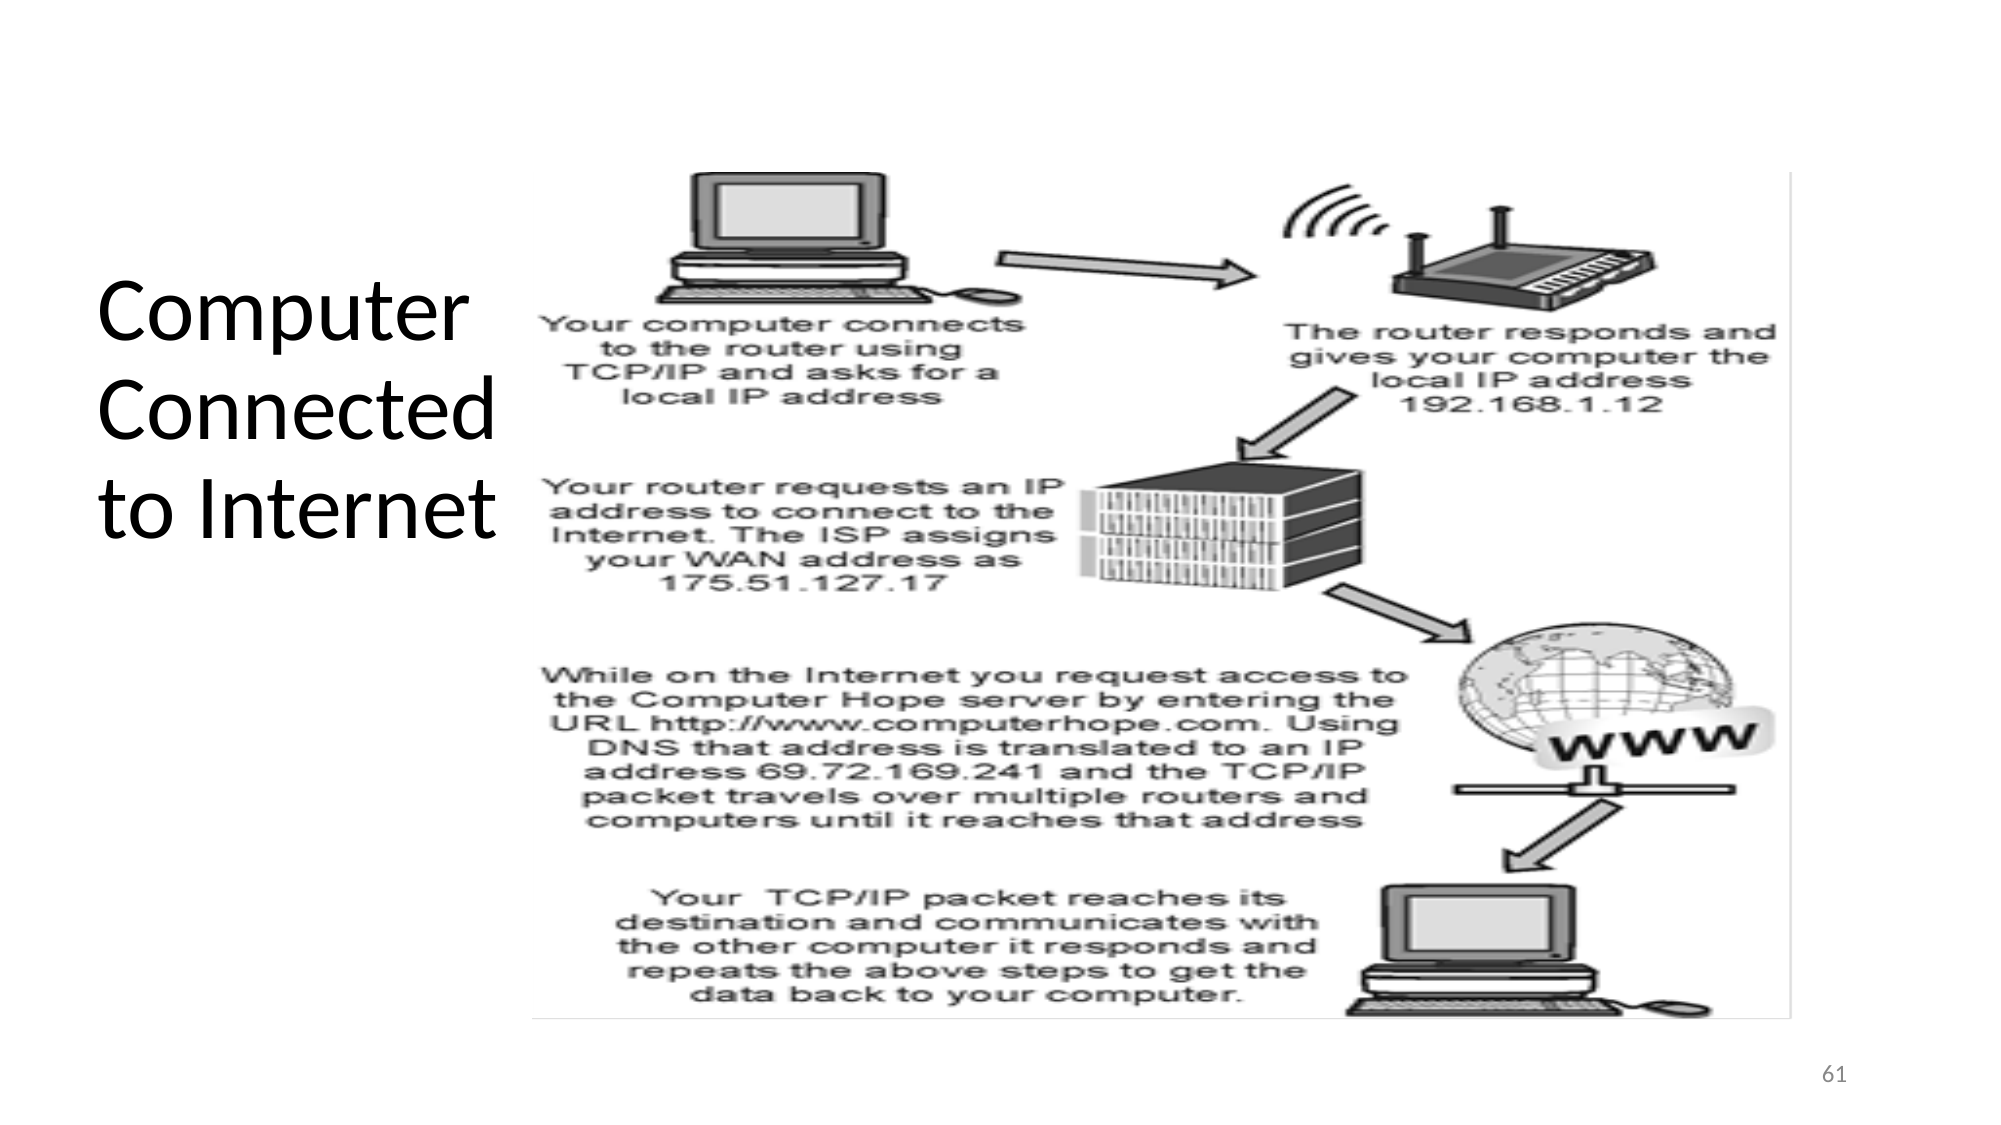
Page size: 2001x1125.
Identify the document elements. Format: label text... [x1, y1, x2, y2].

title Computer Connected to Internet [82, 59, 533, 760]
slide_number 61 [1412, 1042, 1863, 1103]
picture [532, 171, 1796, 1021]
